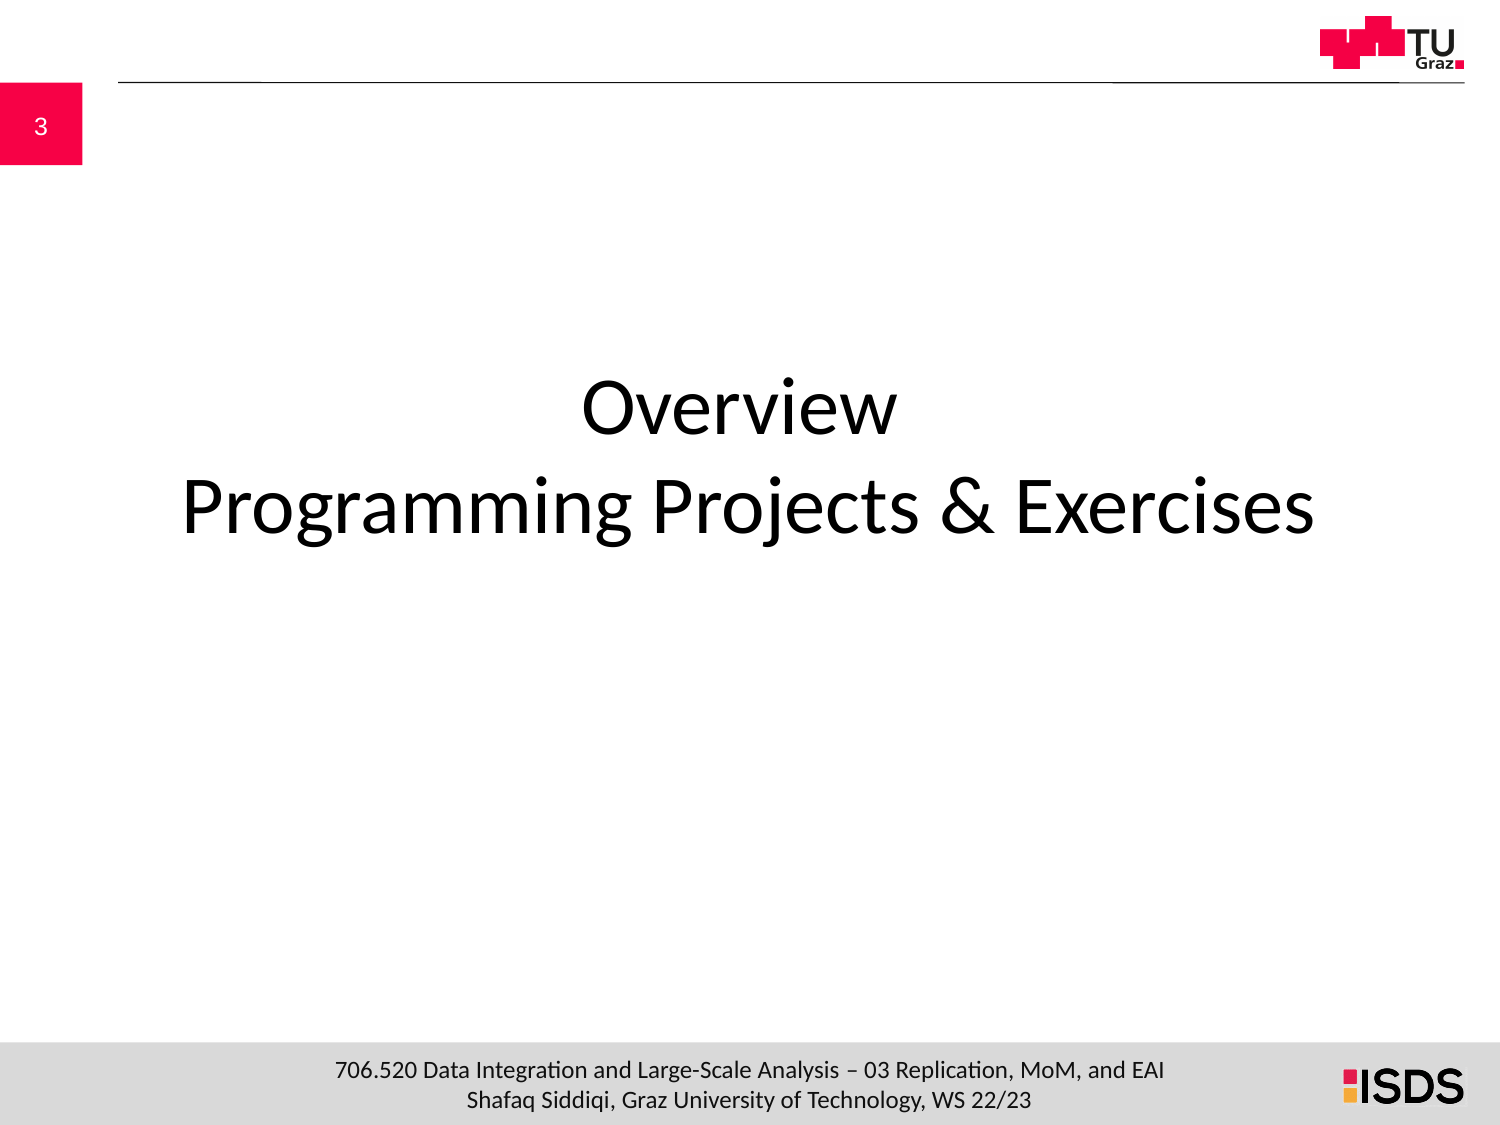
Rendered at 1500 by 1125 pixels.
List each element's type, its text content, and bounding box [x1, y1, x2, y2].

title Overview Programming Projects & Exercises [33, 343, 1465, 558]
picture [1339, 1065, 1468, 1107]
picture [1320, 16, 1464, 69]
